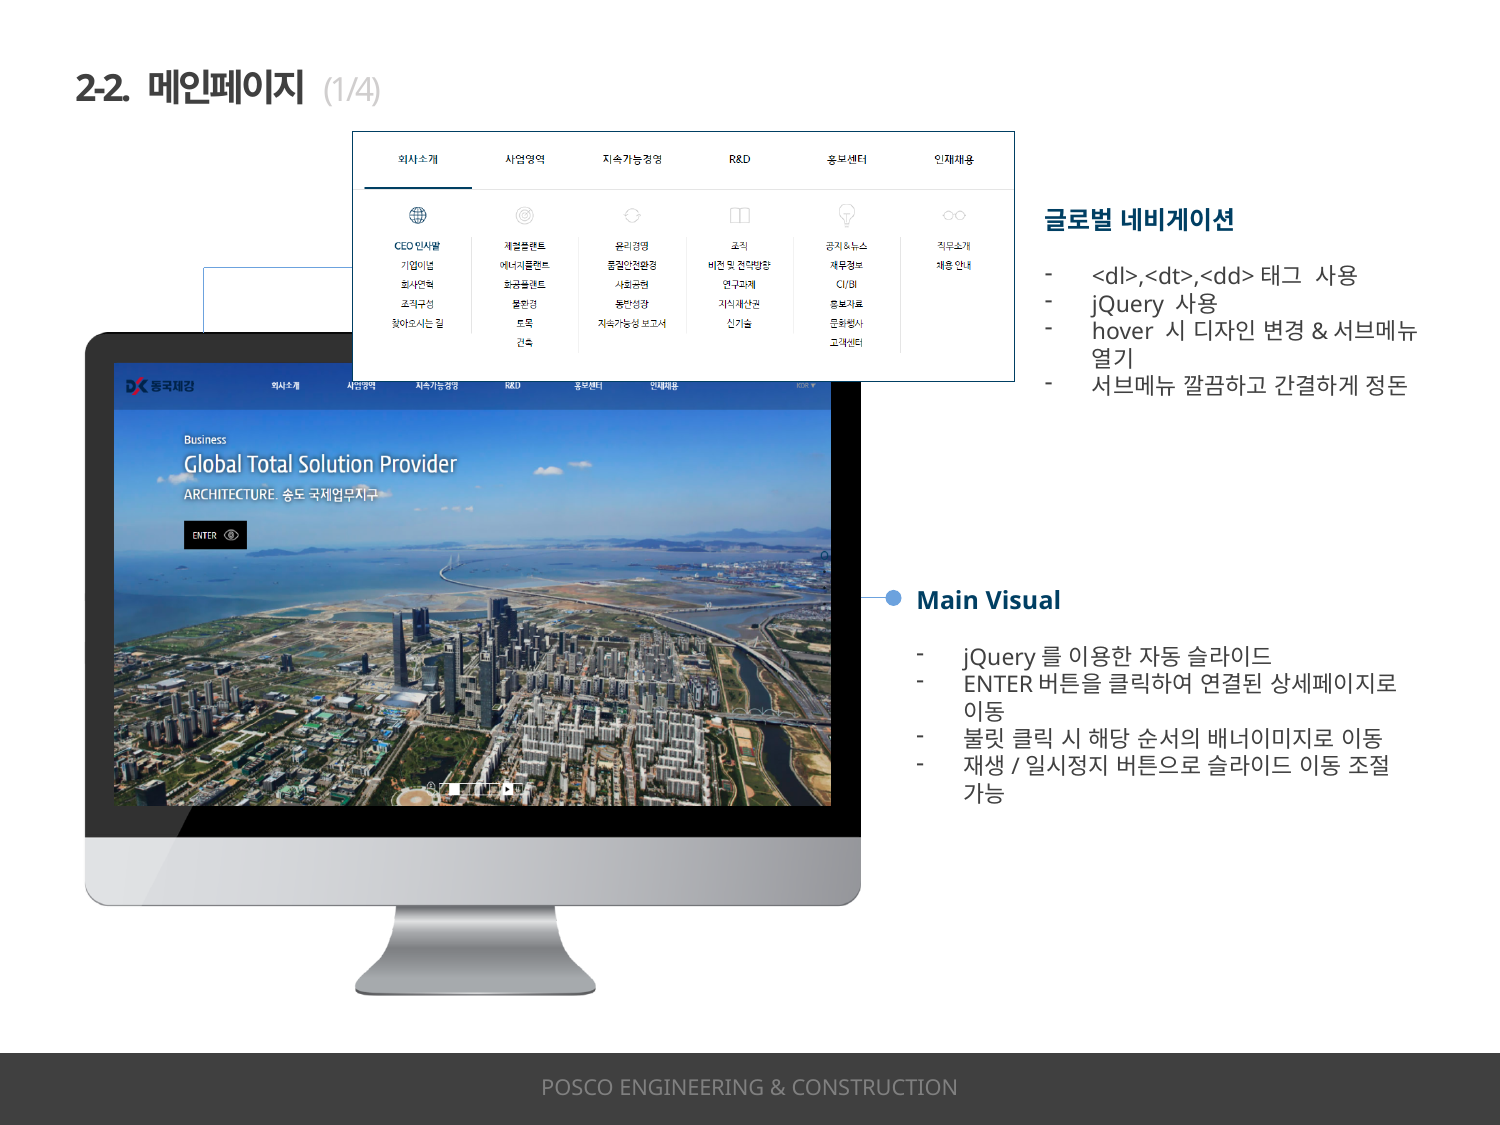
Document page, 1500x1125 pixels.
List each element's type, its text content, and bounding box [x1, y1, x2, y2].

picture [83, 131, 1015, 996]
text_box Main Visual jQuery를 이용한 자동 슬라이드 ENTER버튼을 클릭하여 연결된 상세페이지로 이동 불릿 클릭 시 해당 순서의 배너이미지로 이동 재생/일시정지 버튼으로 슬라이드 이동 조절 가능 [901, 577, 1444, 815]
text_box 2-2. 메인페이지 (1/4) [60, 56, 953, 116]
text_box 글로벌 네비게이션 <dl>,<dt>,<dd>태그 사용 jQuery 사용 hover 시 디자인 변경&서브메뉴 열기 서브메뉴 깔끔하고 간결하게 정돈 [1030, 197, 1454, 407]
text_box [0, 1052, 1500, 1125]
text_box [860, 589, 902, 606]
text_box POSCO ENGINEERING & CONSTRUCTION [303, 1066, 1197, 1108]
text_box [203, 267, 352, 333]
